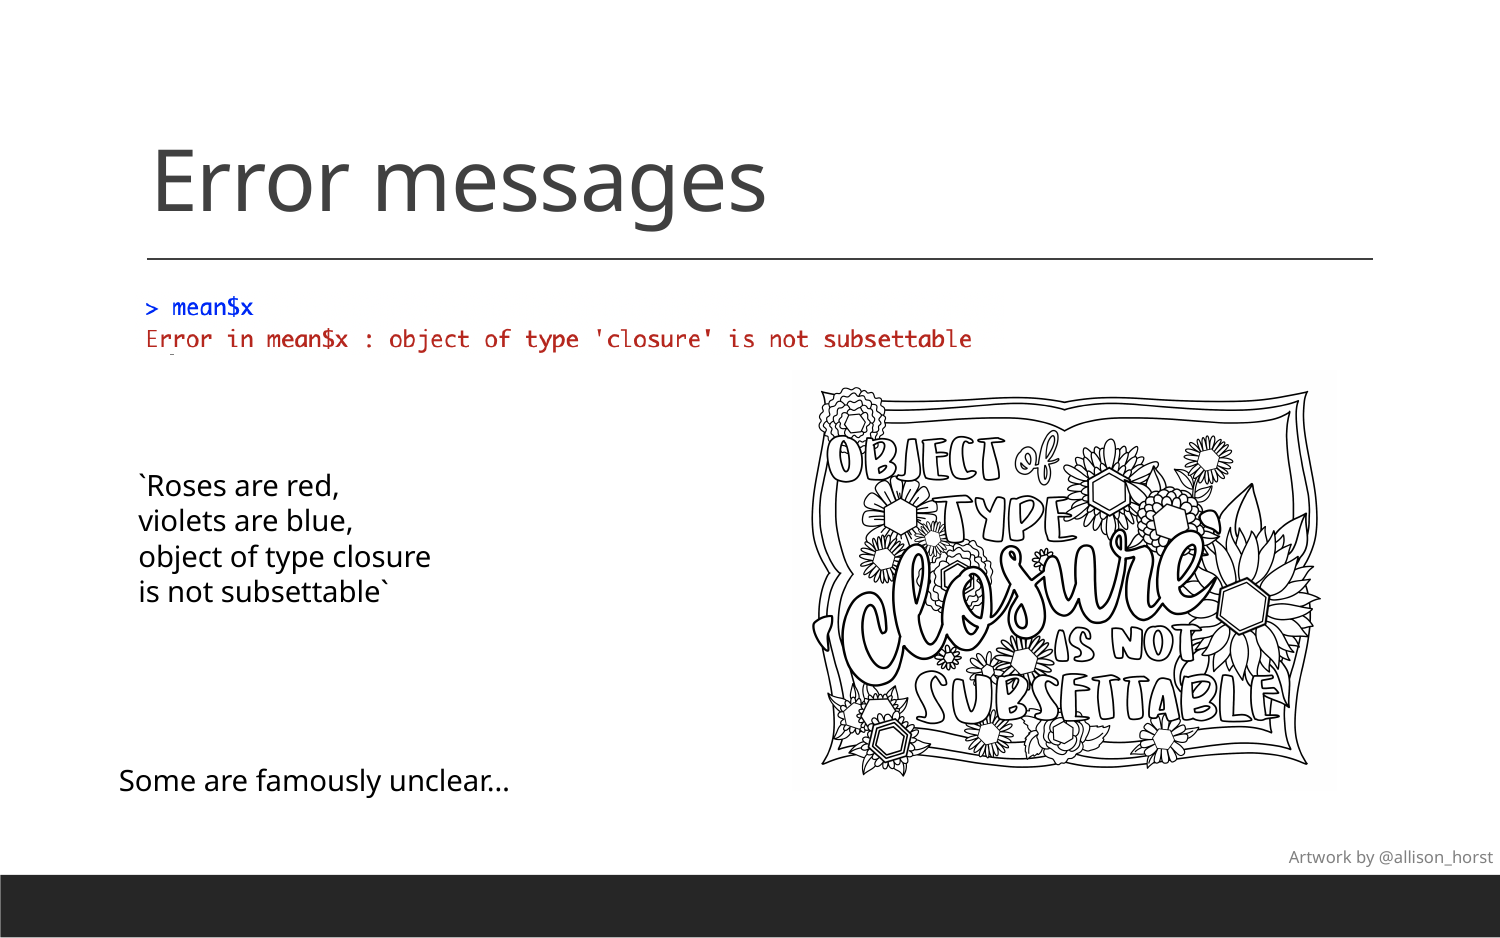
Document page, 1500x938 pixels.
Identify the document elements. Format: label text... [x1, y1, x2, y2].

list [792, 369, 1337, 791]
text_box `Roses are red, violets are blue, object of type closure is not subsettable` [123, 460, 447, 616]
text_box Artwork by @allison_horst [1273, 839, 1500, 875]
title Error messages [135, 39, 1373, 238]
picture [134, 291, 1004, 355]
text_box Some are famously unclear… [104, 755, 526, 805]
